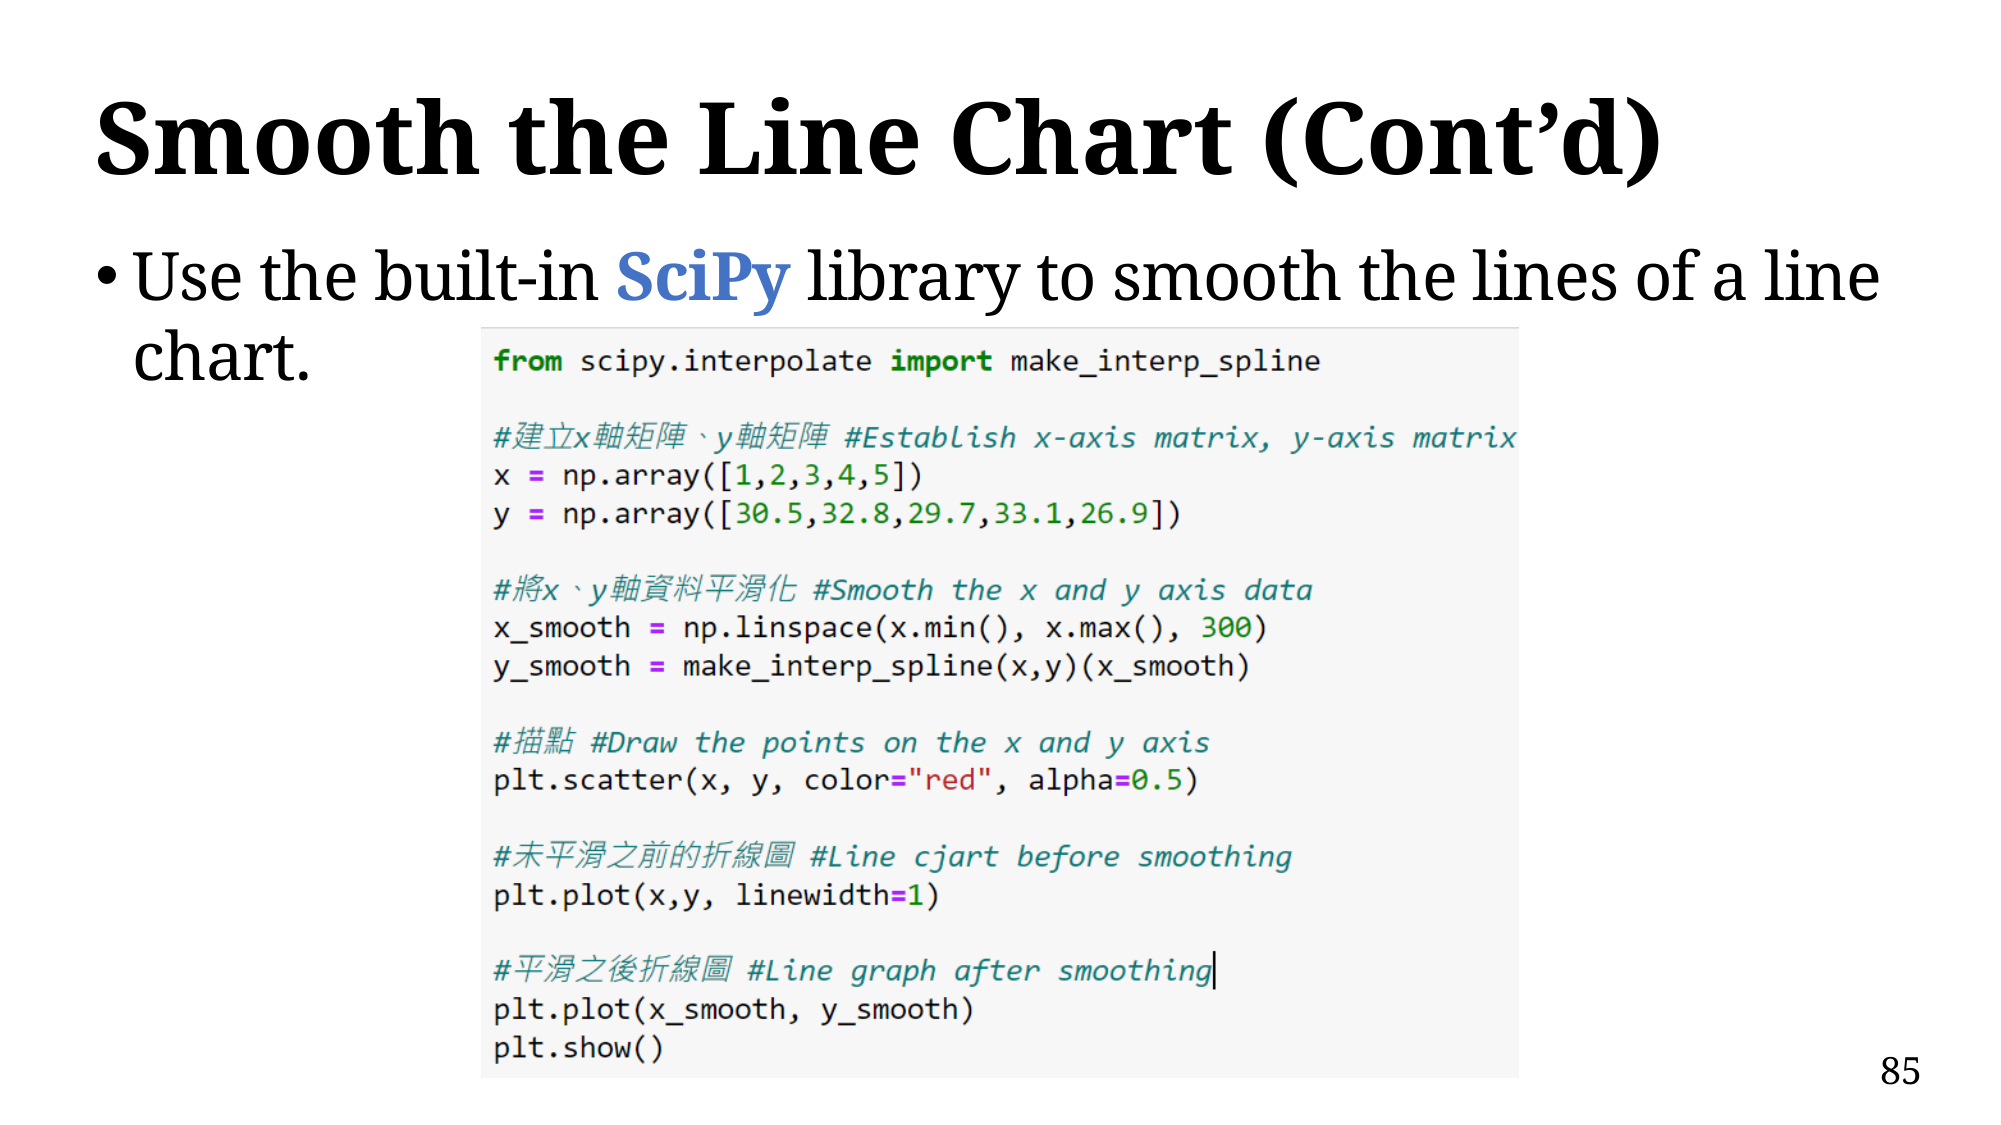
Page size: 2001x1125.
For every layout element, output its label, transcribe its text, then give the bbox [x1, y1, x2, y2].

slide_number 85 [1487, 1042, 1938, 1103]
list Use the built-in SciPy library to smooth the lines of a line chart. [80, 226, 1961, 1000]
picture [481, 326, 1519, 1078]
title Smooth the Line Chart (Cont’d) [80, 59, 1920, 225]
